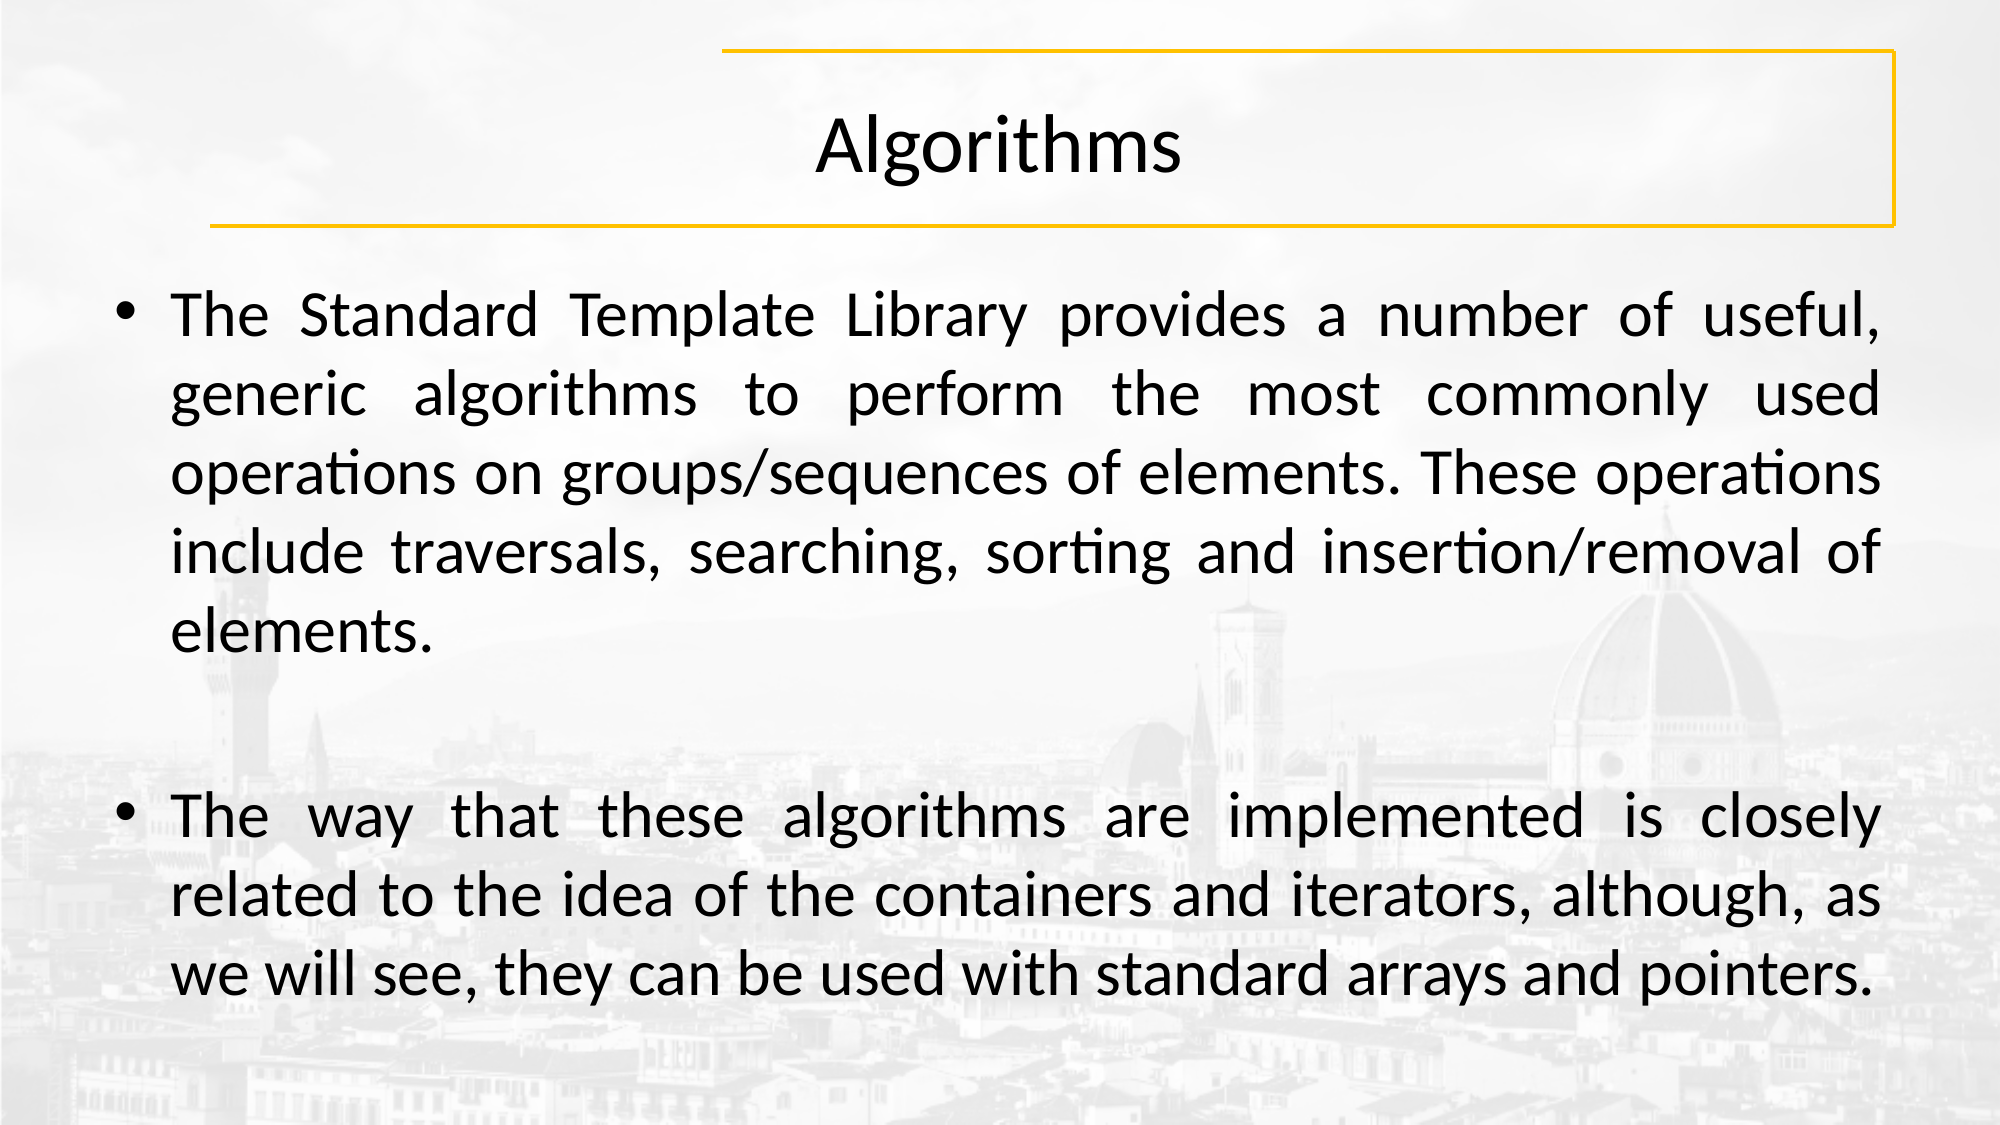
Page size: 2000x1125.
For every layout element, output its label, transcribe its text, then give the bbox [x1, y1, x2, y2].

title Algorithms [99, 45, 1900, 233]
list The Standard Template Library provides a number of useful, generic algorithms to perform the most commonly used operations on groups/sequences of elements. These operations include traversals, searching, sorting and insertion/removal of elements. The way that these algorithms are implemented is closely related to the idea of the containers and iterators, although, as we will see, they can be used with standard arrays and pointers. [99, 262, 1900, 1100]
